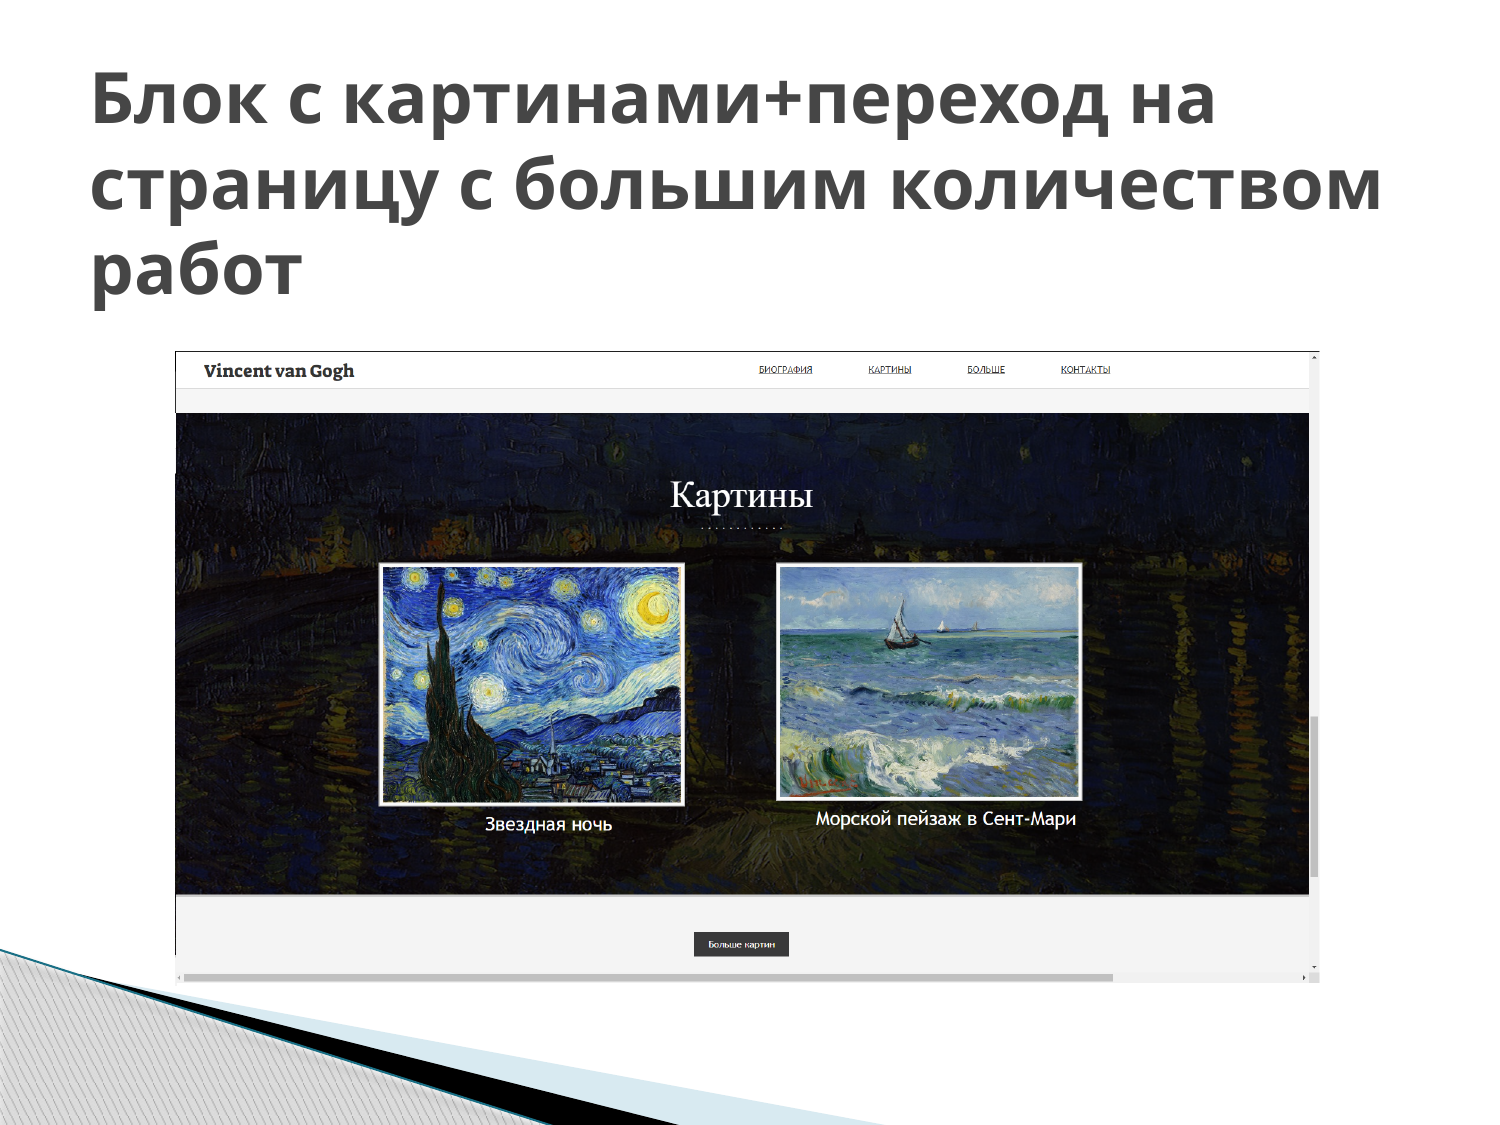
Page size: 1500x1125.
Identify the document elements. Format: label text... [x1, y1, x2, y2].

title Блок с картинами+переход на страницу с большим количеством работ [75, 45, 1425, 317]
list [175, 351, 1325, 986]
